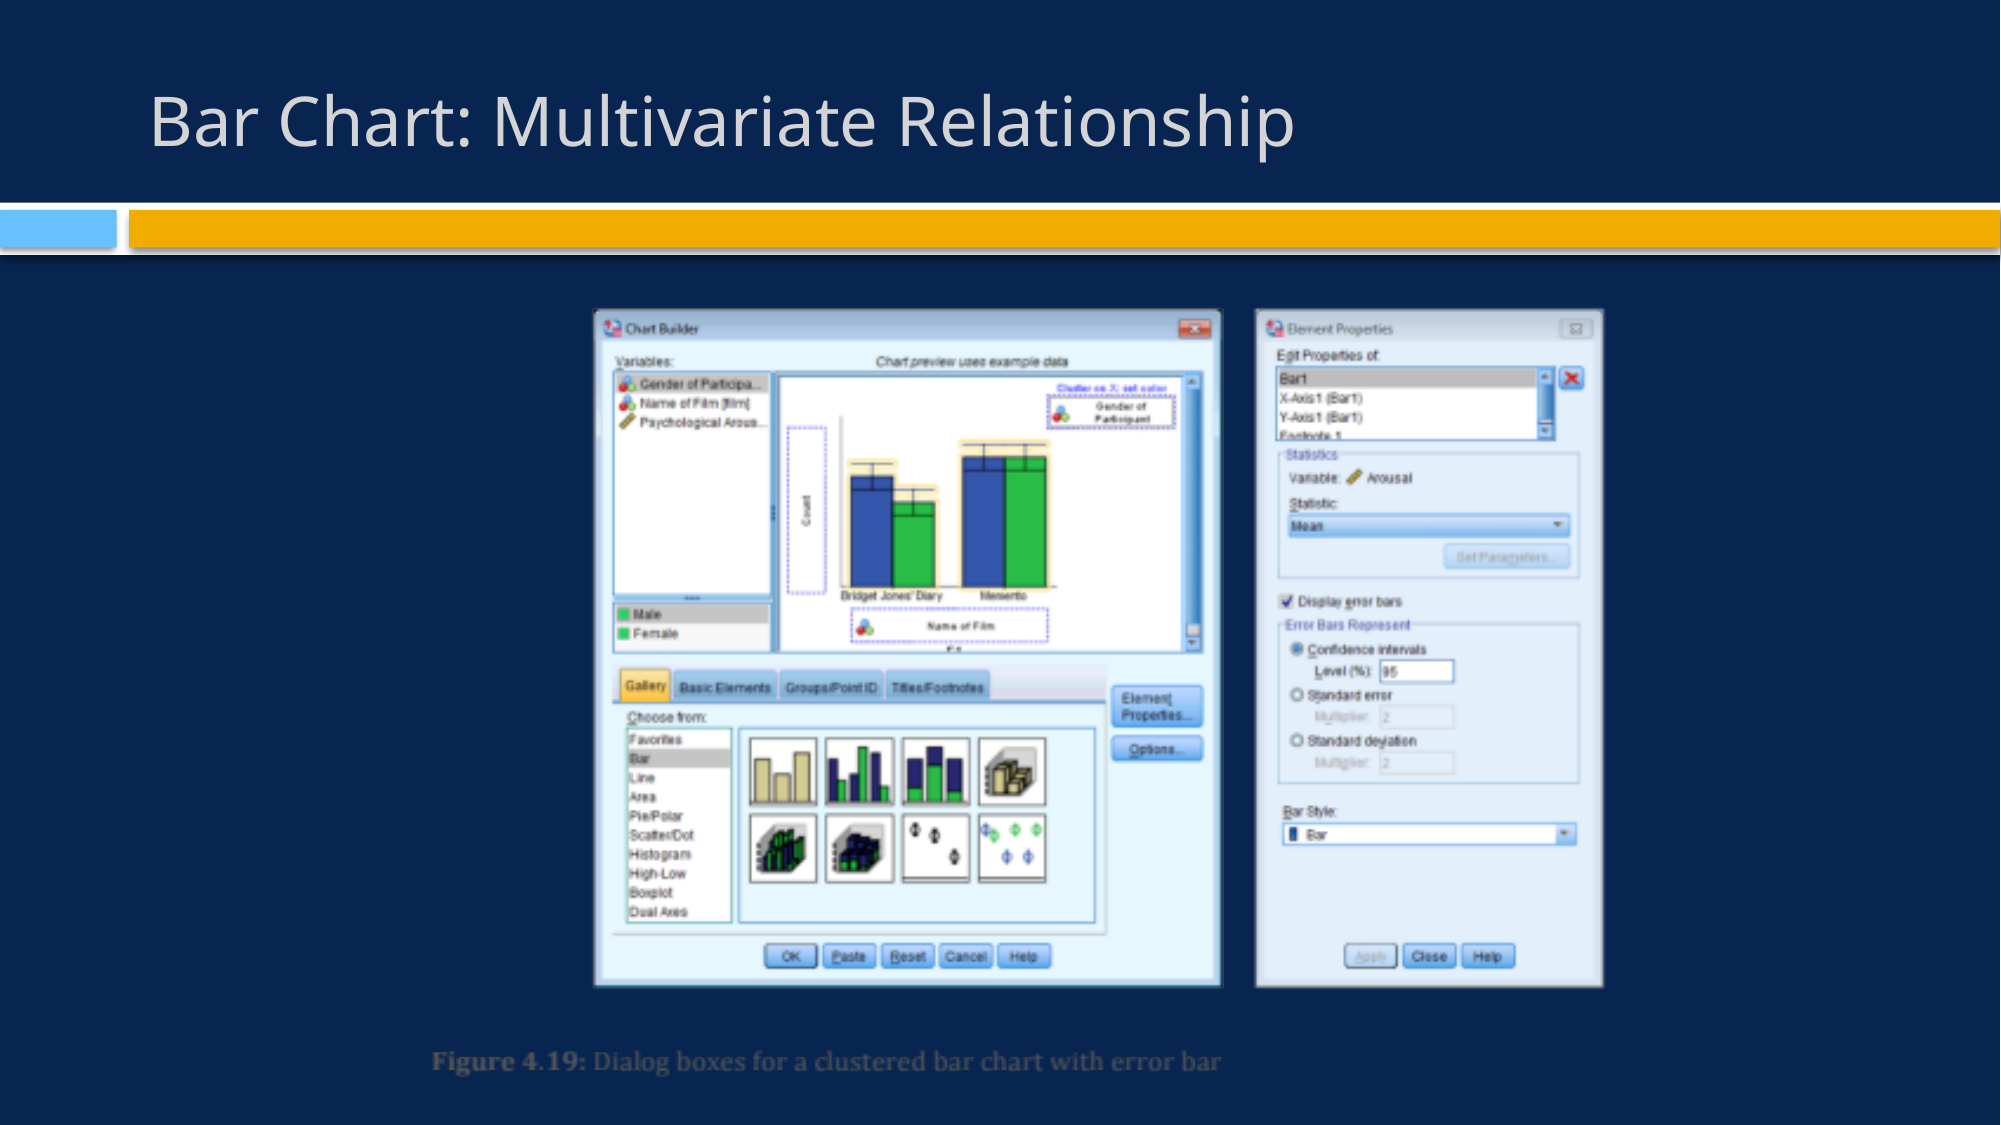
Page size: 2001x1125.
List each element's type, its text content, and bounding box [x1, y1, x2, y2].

picture [429, 293, 1621, 1098]
title Bar Chart: Multivariate Relationship [133, 37, 1917, 201]
